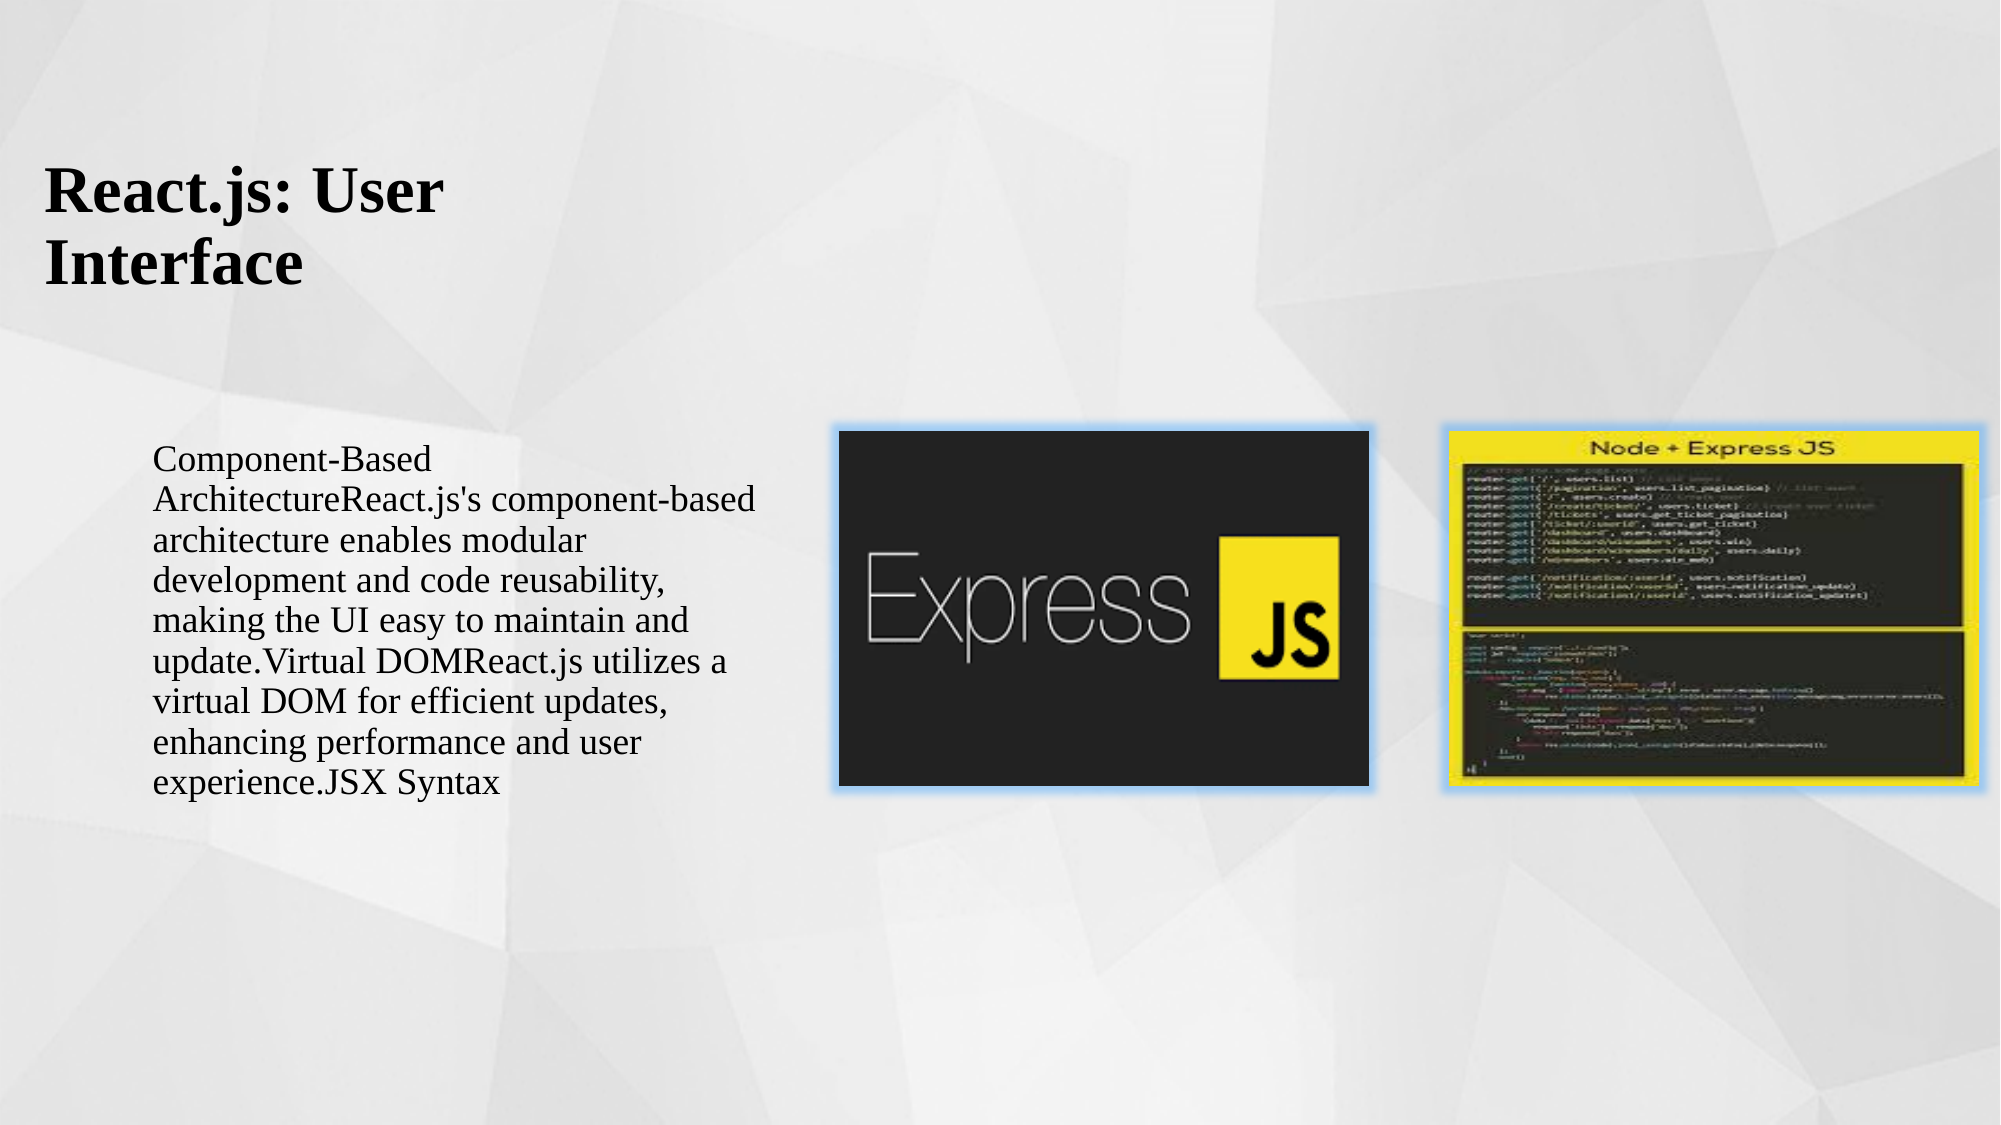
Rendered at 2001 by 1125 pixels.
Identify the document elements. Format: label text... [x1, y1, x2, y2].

list Component-Based ArchitectureReact.js's component-based architecture enables modular development and code reusability, making the UI easy to maintain and update.Virtual DOMReact.js utilizes a virtual DOM for efficient updates, enhancing performance and user experience.JSX Syntax [137, 431, 783, 963]
picture [0, 0, 2001, 1125]
title React.js: User Interface [29, 44, 675, 307]
